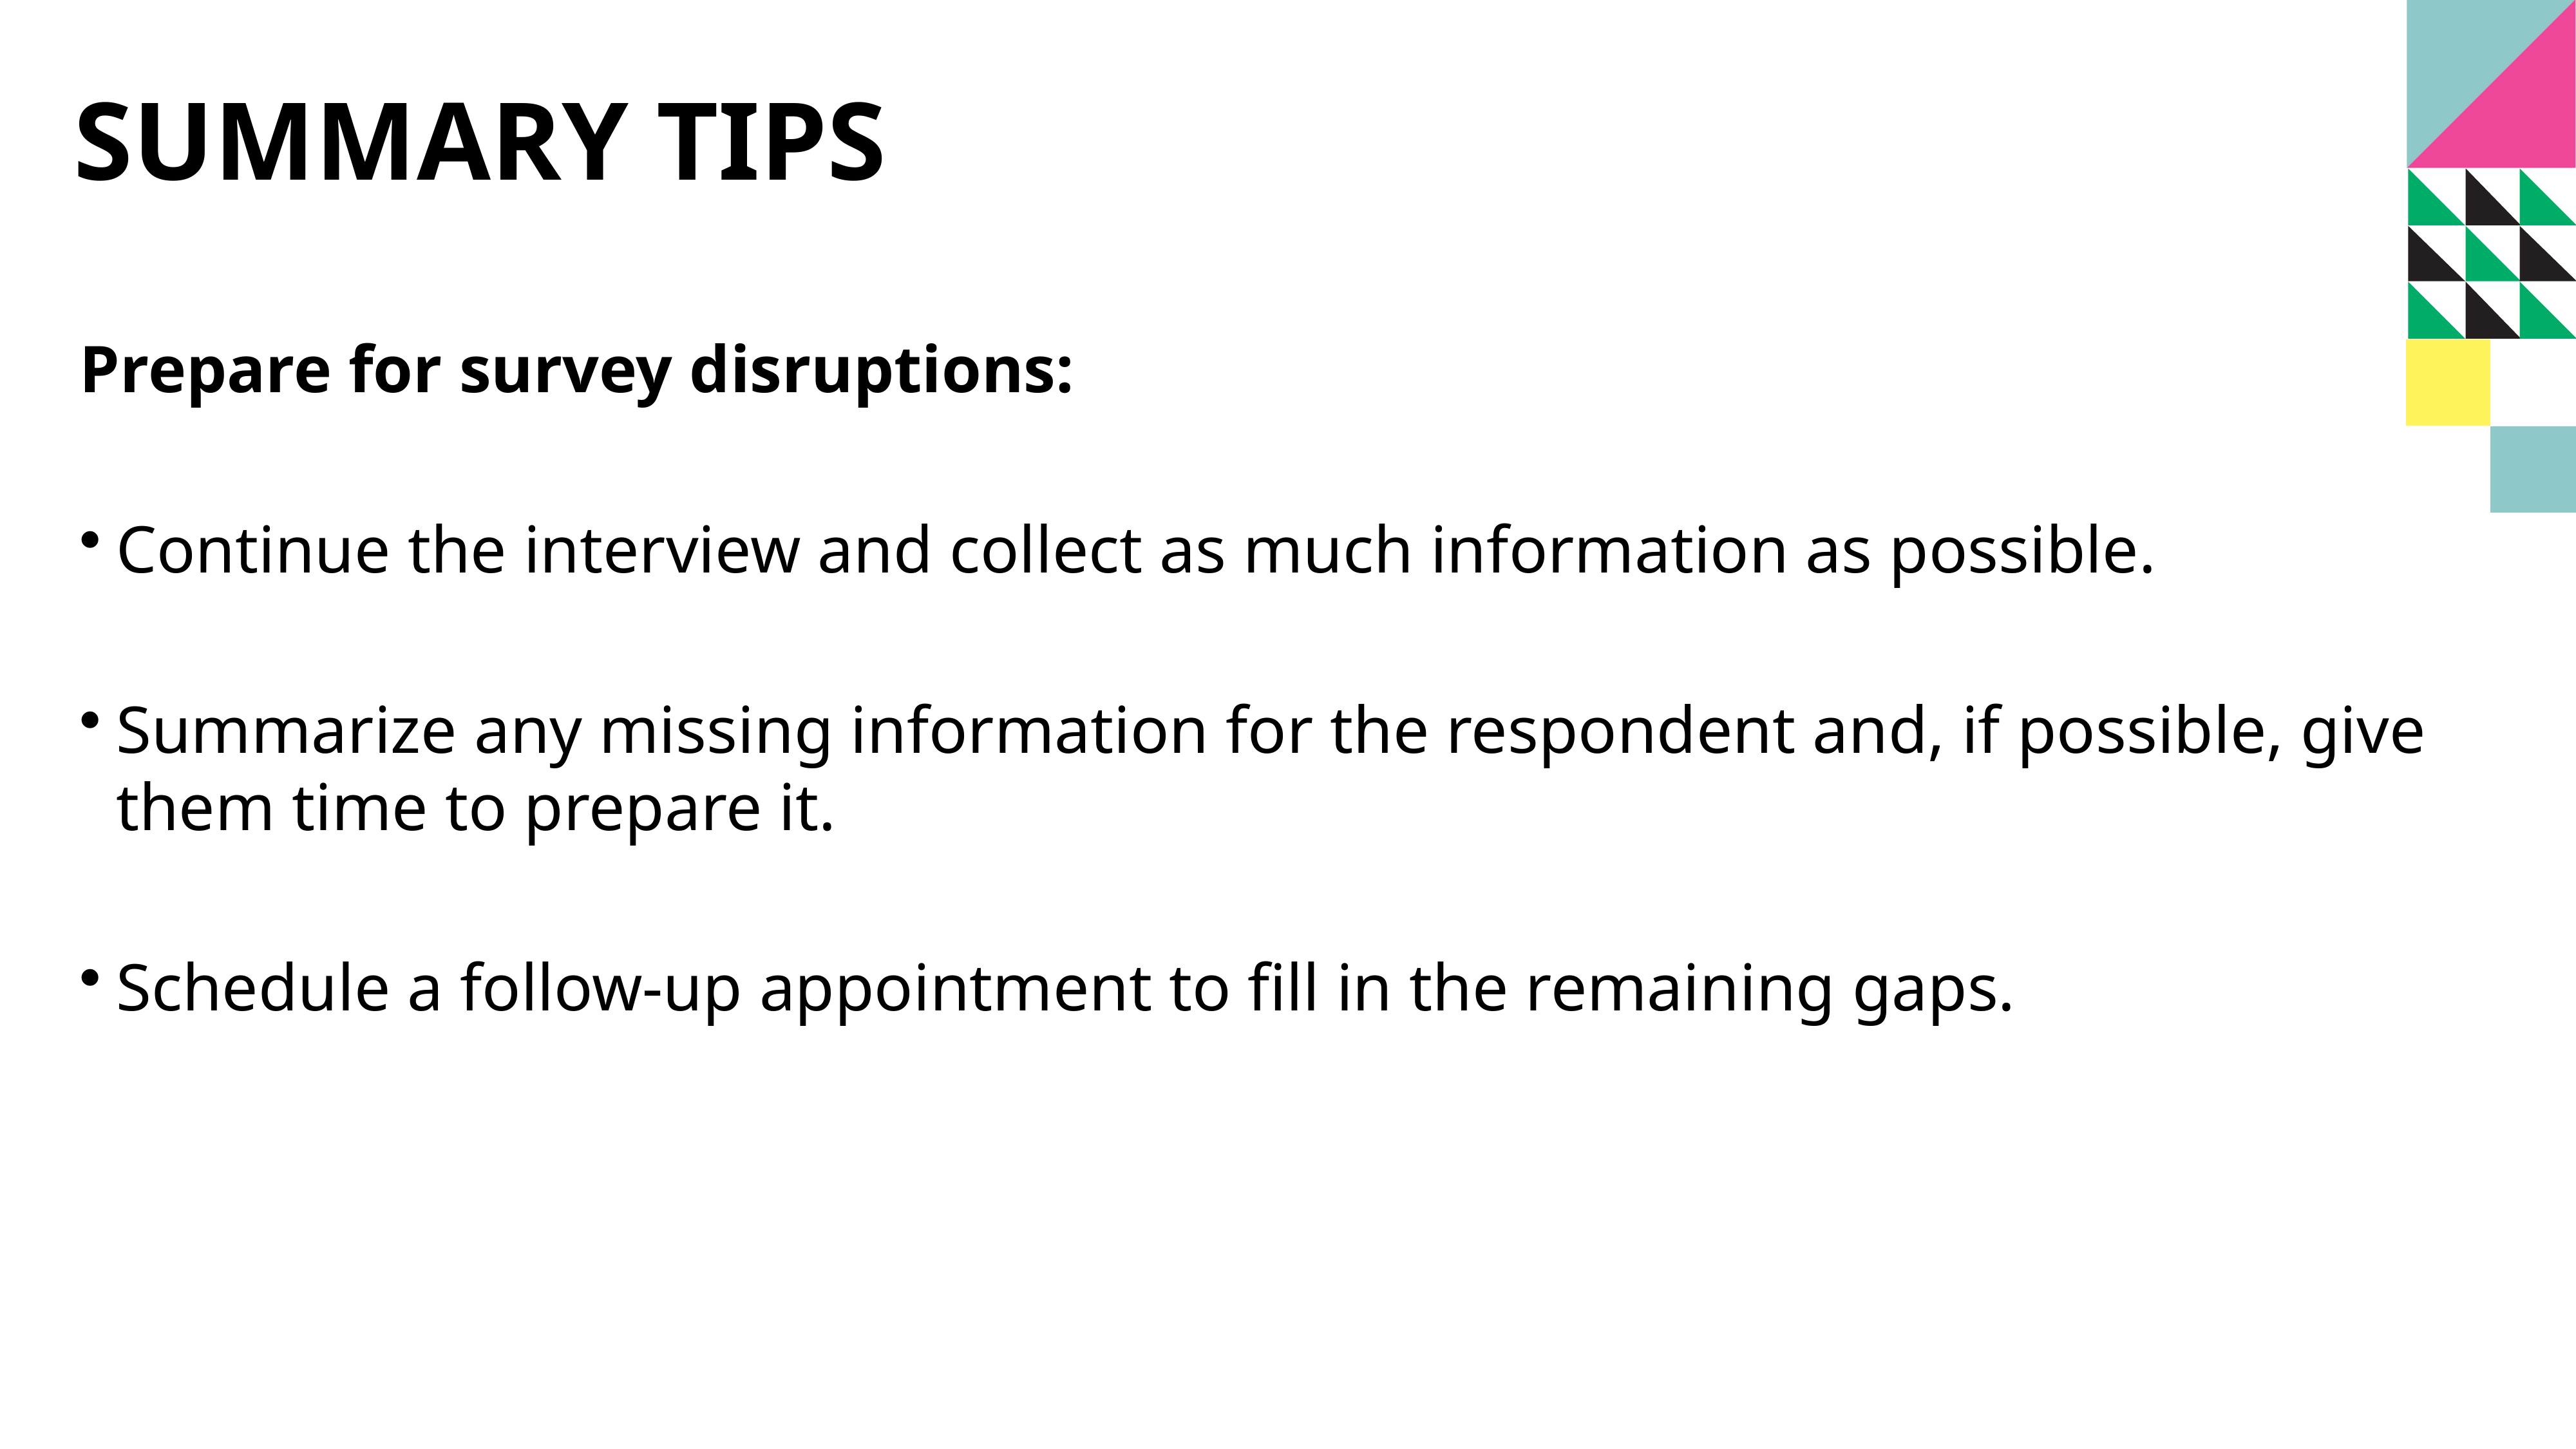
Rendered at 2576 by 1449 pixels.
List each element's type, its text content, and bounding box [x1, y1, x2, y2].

text_box Prepare for survey disruptions: Continue the interview and collect as much information as possible. Summarize any missing information for the respondent and, if possible, give them time to prepare it. Schedule a follow-up appointment to fill in the remaining gaps. [60, 318, 2484, 1131]
title Summary tips [64, 80, 1127, 209]
